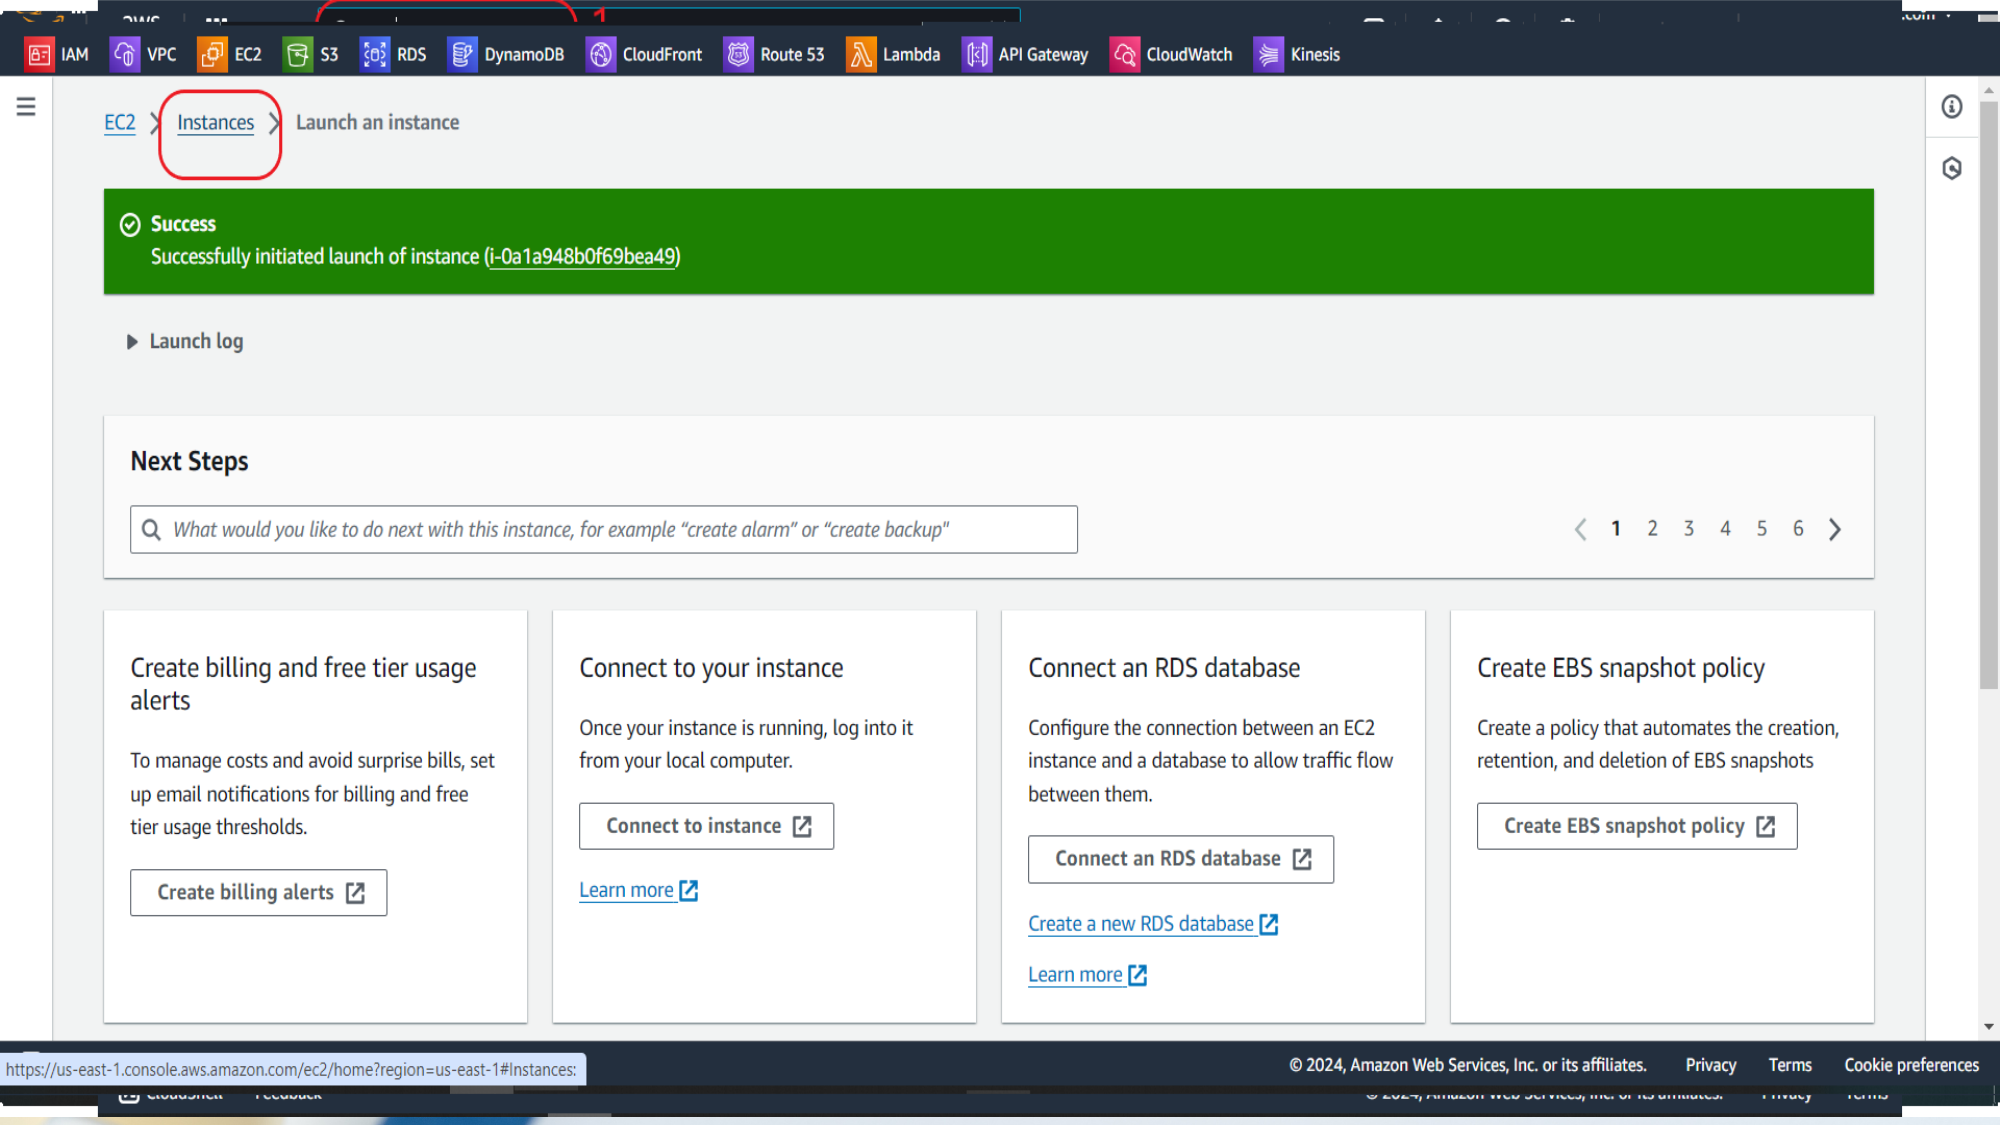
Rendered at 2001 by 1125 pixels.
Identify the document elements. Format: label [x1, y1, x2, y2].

picture [0, 0, 2000, 1117]
text_box [0, 1117, 2000, 1125]
